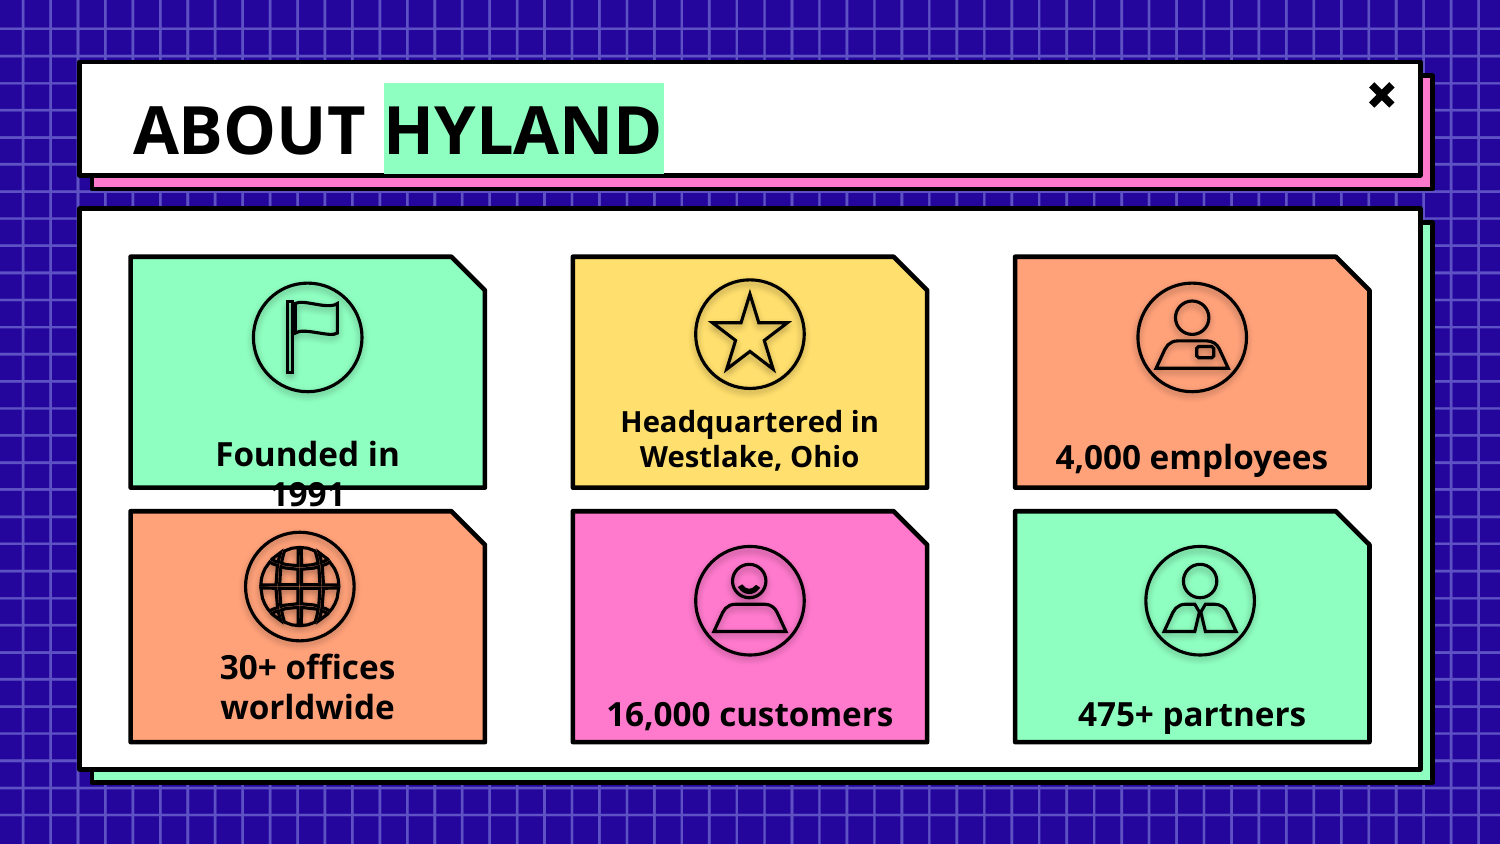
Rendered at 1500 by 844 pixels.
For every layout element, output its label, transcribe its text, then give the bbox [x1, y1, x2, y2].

text_box [252, 282, 363, 393]
subtitle Founded in 1991 [161, 418, 454, 485]
text_box [1137, 282, 1248, 393]
text_box [1015, 256, 1370, 488]
text_box [130, 511, 485, 743]
text_box [1145, 545, 1256, 656]
subtitle 475+ partners [1031, 678, 1353, 790]
text_box [130, 256, 485, 488]
text_box [572, 511, 928, 743]
text_box [694, 279, 806, 390]
subtitle Headquartered in Westlake, Ohio [581, 388, 919, 500]
text_box [244, 531, 355, 642]
subtitle 16,000 customers [589, 678, 911, 790]
text_box [1015, 511, 1370, 743]
text_box [694, 545, 806, 656]
text_box [572, 256, 928, 488]
subtitle 4,000 employees [1031, 421, 1353, 533]
title ABOUT HYLAND [118, 72, 1382, 167]
picture [0, 0, 1500, 844]
subtitle 30+ offices worldwide [147, 631, 469, 743]
